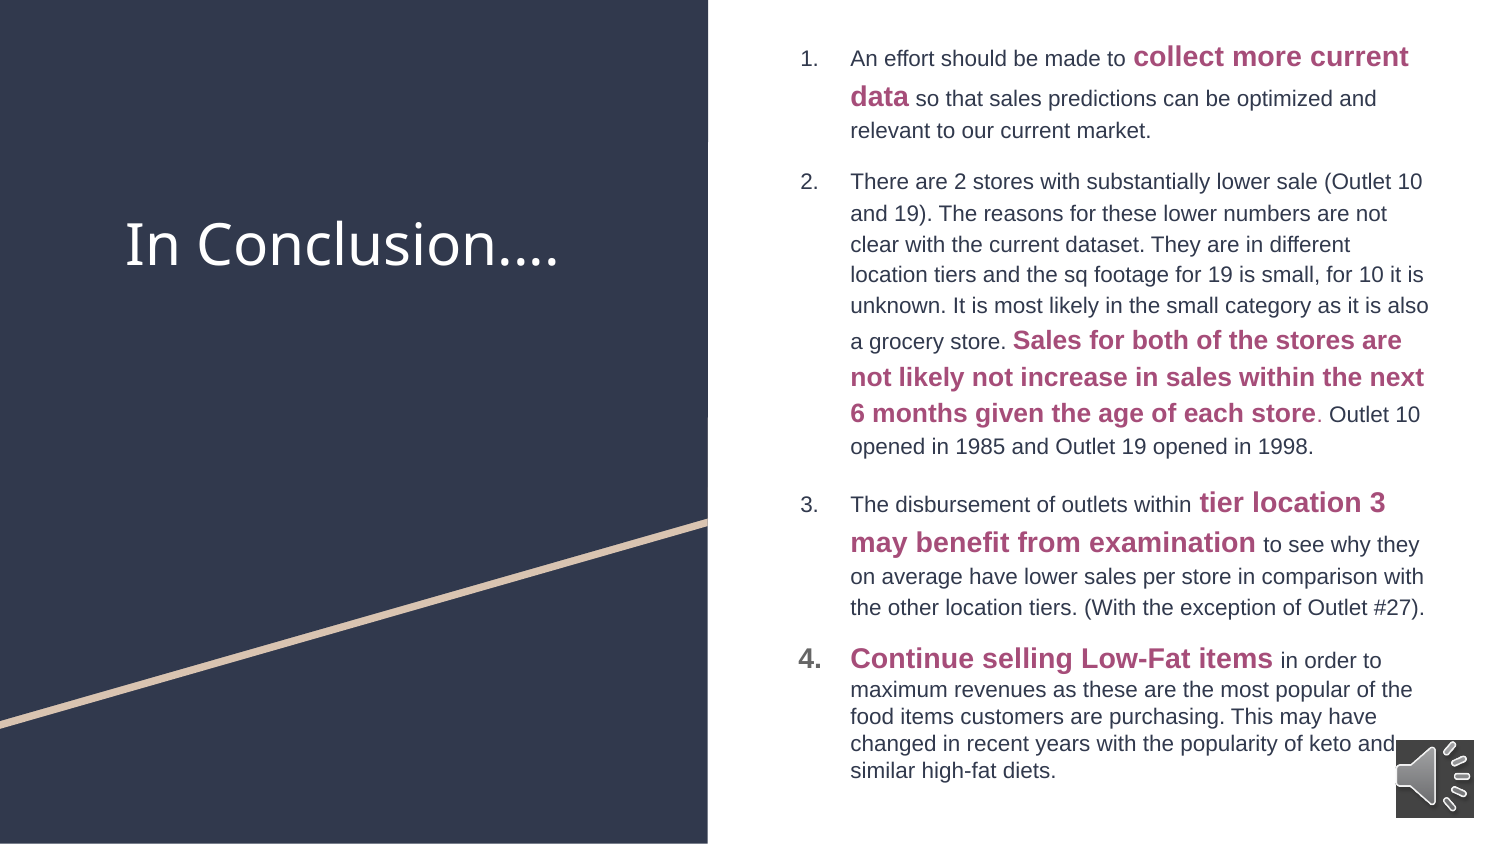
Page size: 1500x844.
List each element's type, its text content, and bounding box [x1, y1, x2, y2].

title In Conclusion.... [110, 192, 616, 364]
picture [1394, 738, 1476, 819]
list An effort should be made to collect more current data so that sales predictions can be optimized and relevant to our current market. There are 2 stores with substantially lower sale (Outlet 10 and 19). The reasons for these lower numbers are not clear with the current dataset. They are in different location tiers and the sq footage for 19 is small, for 10 it is unknown. It is most likely in the small category as it is also a grocery store. Sales for both of the stores are not likely not increase in sales within the next 6 months given the age of each store. Outlet 10 opened in 1985 and Outlet 19 opened in 1998. The disbursement of outlets within tier location 3 may benefit from examination to see why they on average have lower sales per store in comparison with the other location tiers. (With the exception of Outlet #27). Continue selling Low-Fat items in order to maximum revenues as these are the most popular of the food items customers are purchasing. This may have changed in recent years with the popularity of keto and similar high-fat diets. [761, 18, 1446, 829]
